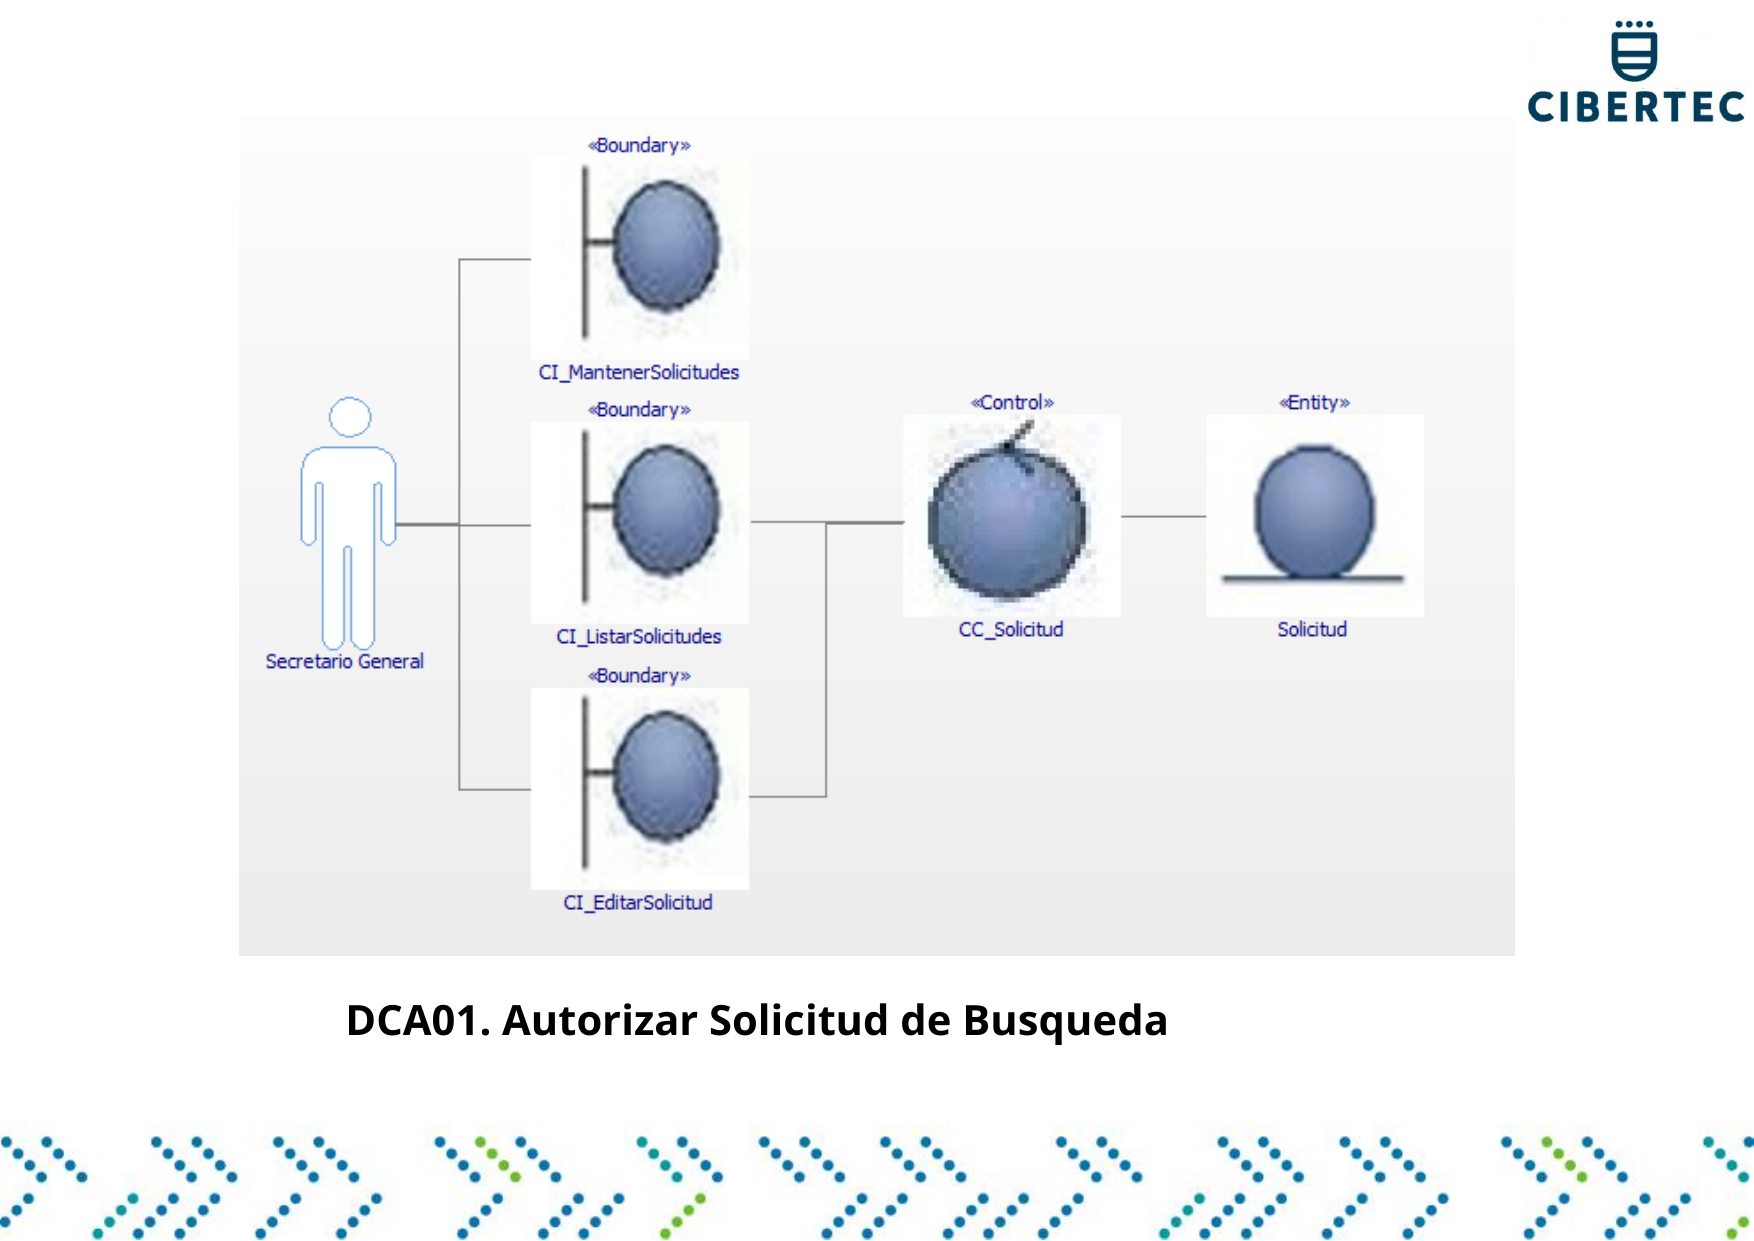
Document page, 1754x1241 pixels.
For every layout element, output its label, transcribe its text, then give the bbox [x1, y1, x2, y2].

picture [0, 0, 1754, 1240]
title DCA01. Autorizar Solicitud de Busqueda [345, 965, 1398, 1046]
